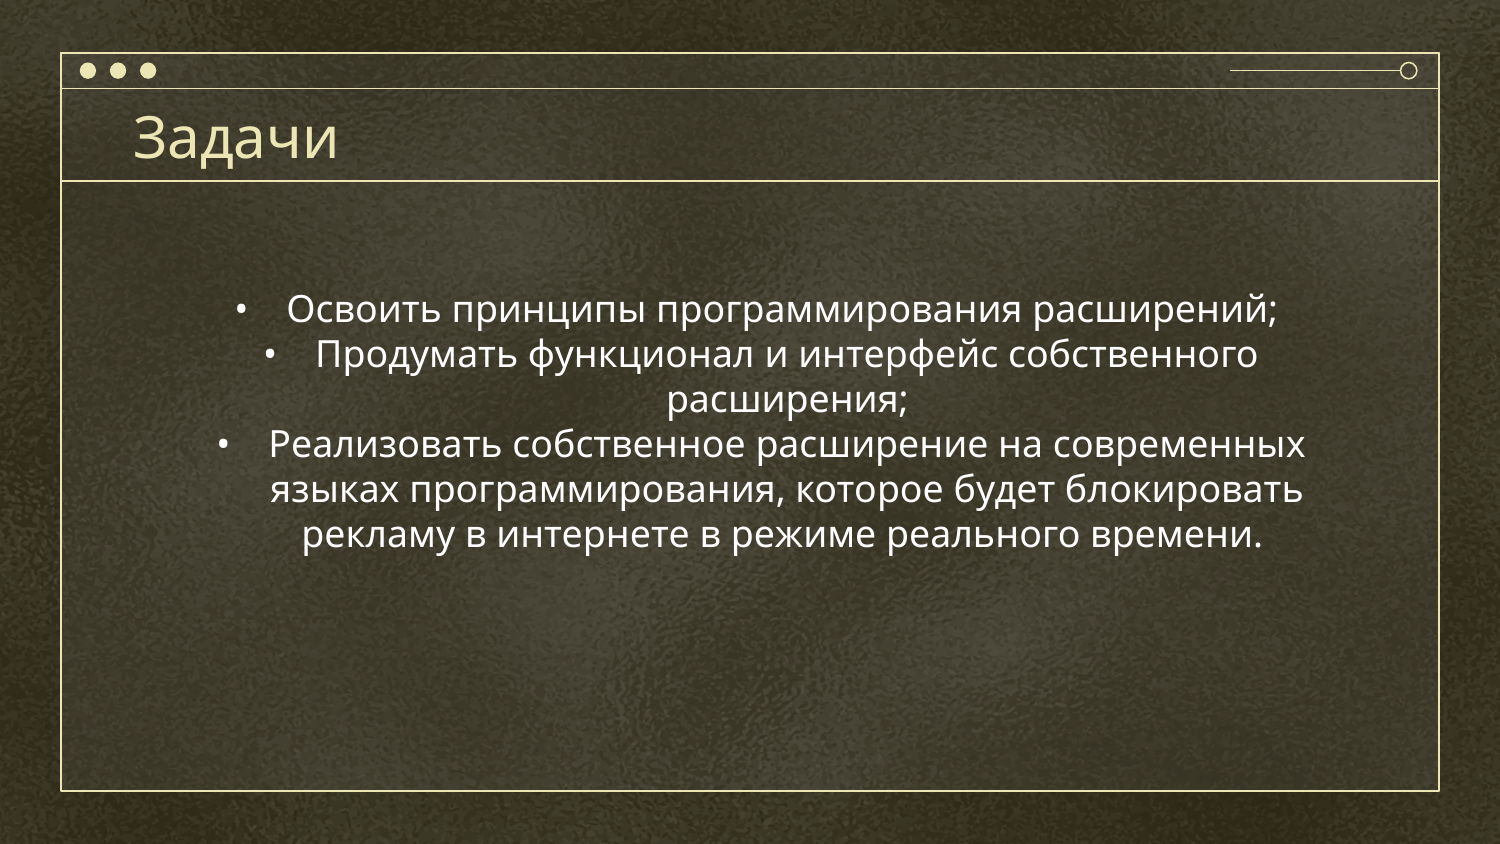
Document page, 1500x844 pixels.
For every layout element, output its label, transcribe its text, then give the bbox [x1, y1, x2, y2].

subtitle • Освоить принципы программирования расширений; • Продумать функционал и интерфейс собственного расширения; • Реализовать собственное расширение на современных языках программирования, которое будет блокировать рекламу в интернете в режиме реального времени. [151, 269, 1348, 642]
title Задачи [118, 88, 1382, 182]
